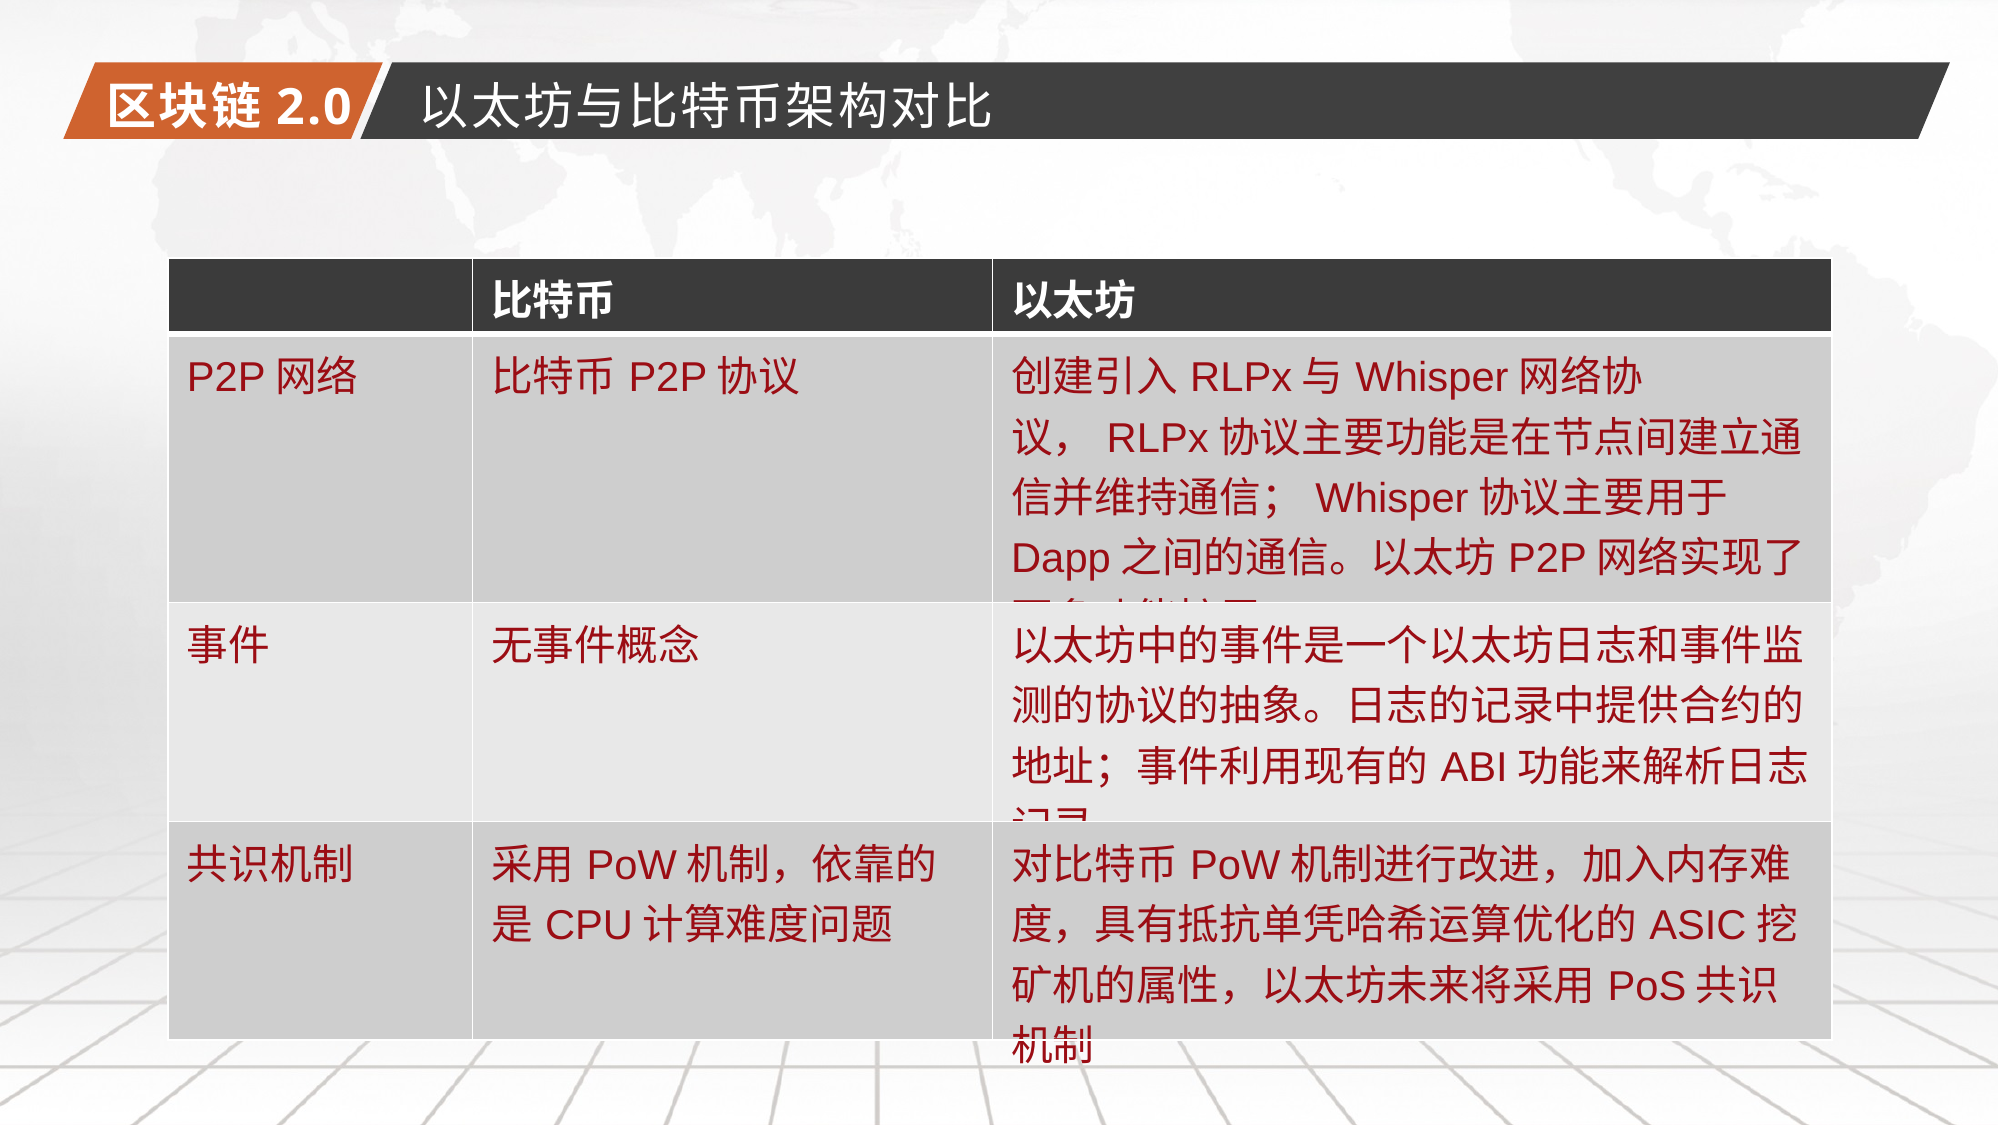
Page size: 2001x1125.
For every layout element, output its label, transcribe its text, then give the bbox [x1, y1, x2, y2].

table_header [169, 259, 472, 331]
table_header 以太坊 [993, 259, 1831, 331]
text_box 以太坊与比特币架构对比 [418, 59, 1857, 135]
text_box 区块链2.0 [106, 59, 373, 135]
table_cell 采用PoW机制，依靠的是CPU计算难度问题 [473, 822, 992, 1039]
table_cell 无事件概念 [473, 603, 992, 821]
table_cell P2P网络 [169, 337, 472, 602]
table_cell 事件 [169, 603, 472, 821]
table_header 比特币 [473, 259, 992, 331]
table_cell 以太坊中的事件是一个以太坊日志和事件监测的协议的抽象。日志的记录中提供合约的地址；事件利用现有的ABI功能来解析日志记录 [993, 603, 1831, 821]
table_cell 对比特币PoW机制进行改进，加入内存难度，具有抵抗单凭哈希运算优化的ASIC挖矿机的属性，以太坊未来将采用PoS共识机制 [993, 822, 1831, 1039]
table_cell 比特币P2P协议 [473, 337, 992, 602]
table_cell 共识机制 [169, 822, 472, 1039]
picture [0, 0, 1998, 1125]
table_cell 创建引入RLPx与Whisper网络协议，RLPx协议主要功能是在节点间建立通信并维持通信；Whisper协议主要用于Dapp之间的通信。以太坊P2P网络实现了更多功能扩展 [993, 337, 1831, 602]
